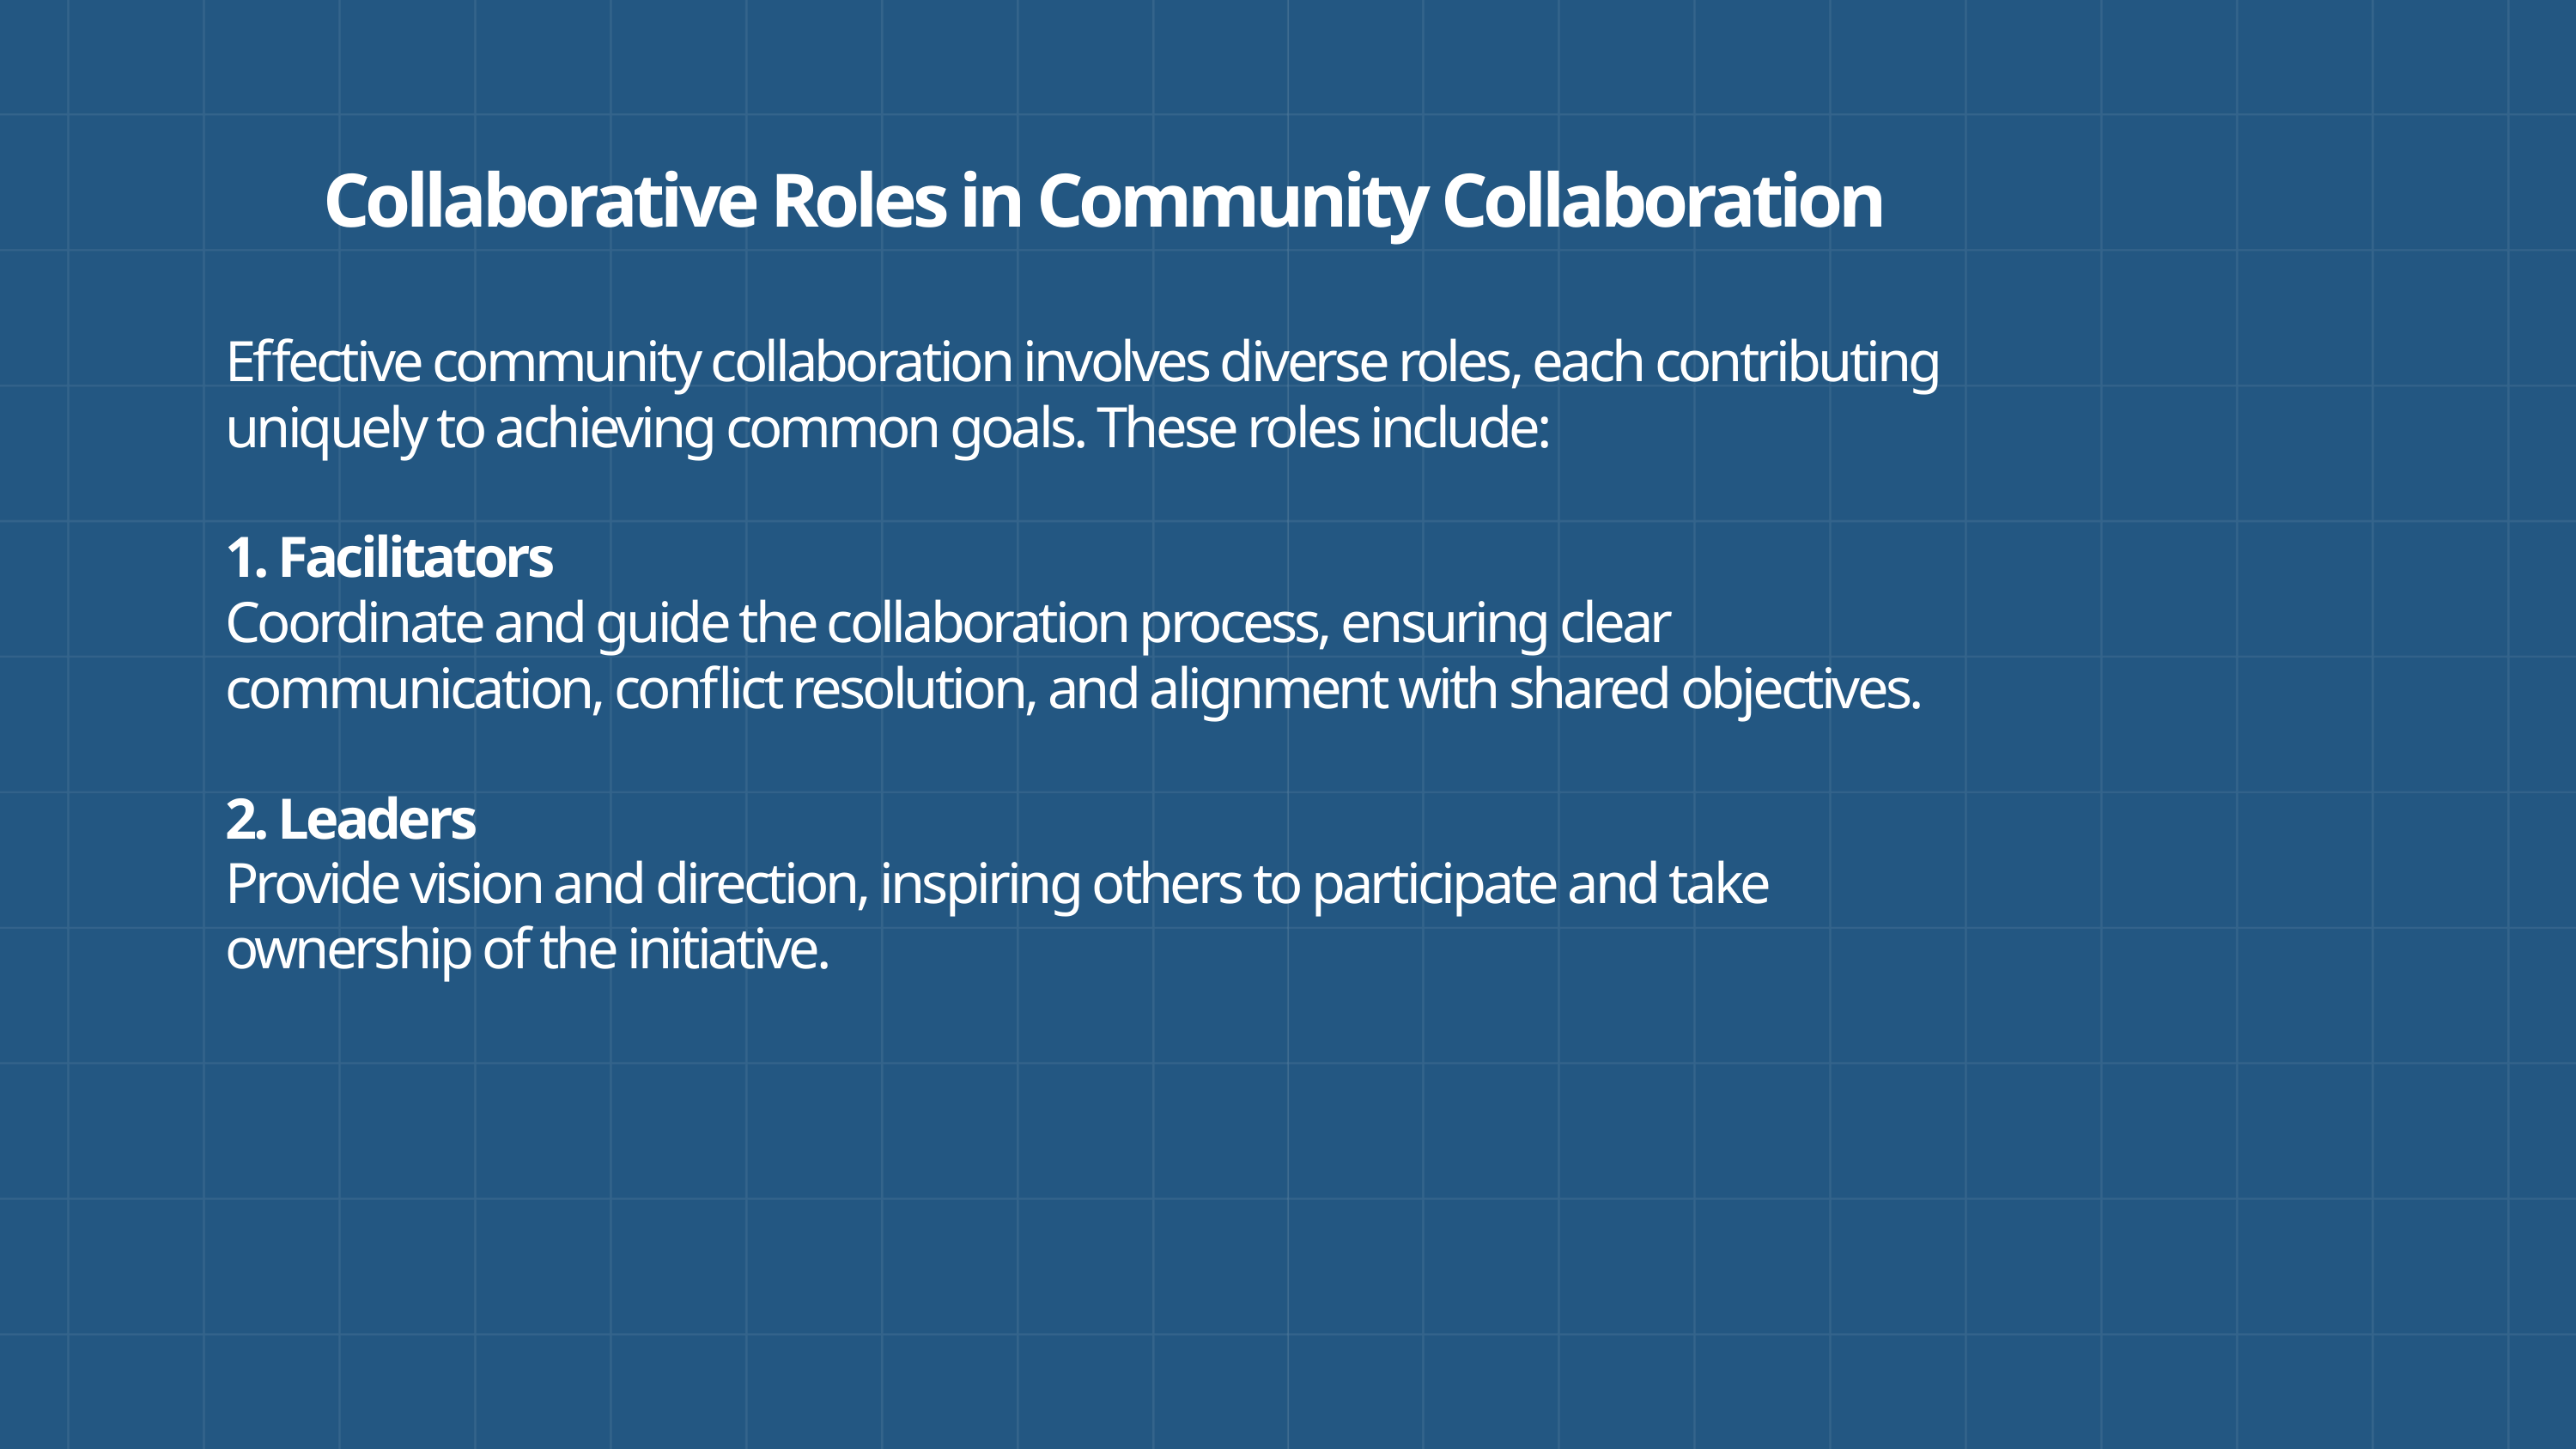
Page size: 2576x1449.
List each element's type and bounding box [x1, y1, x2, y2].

text_box [0, 0, 2576, 1449]
